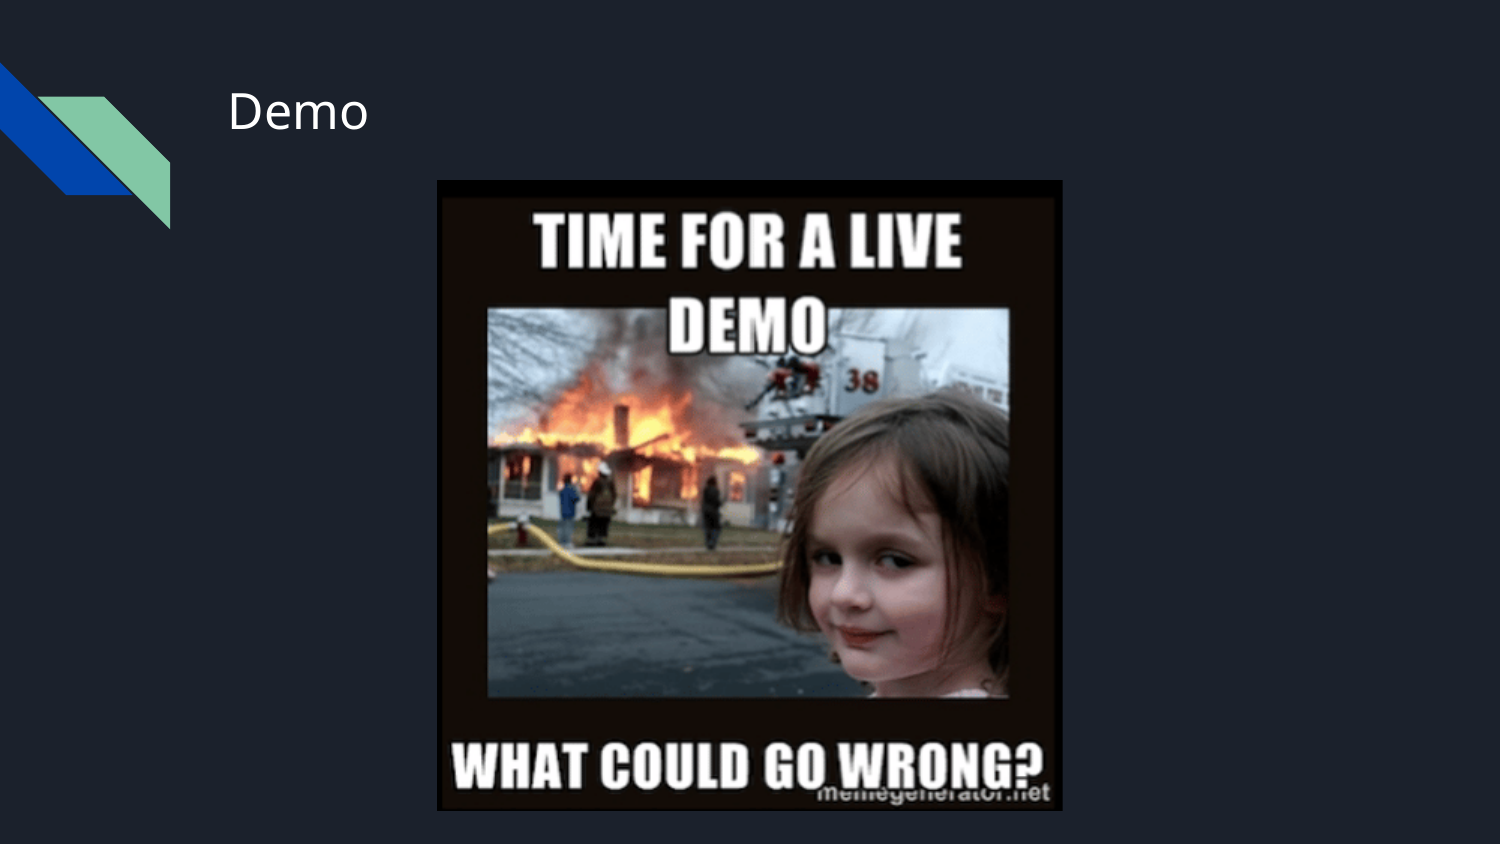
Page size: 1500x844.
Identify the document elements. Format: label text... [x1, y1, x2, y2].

title Demo [212, 64, 1368, 215]
picture [436, 180, 1063, 812]
